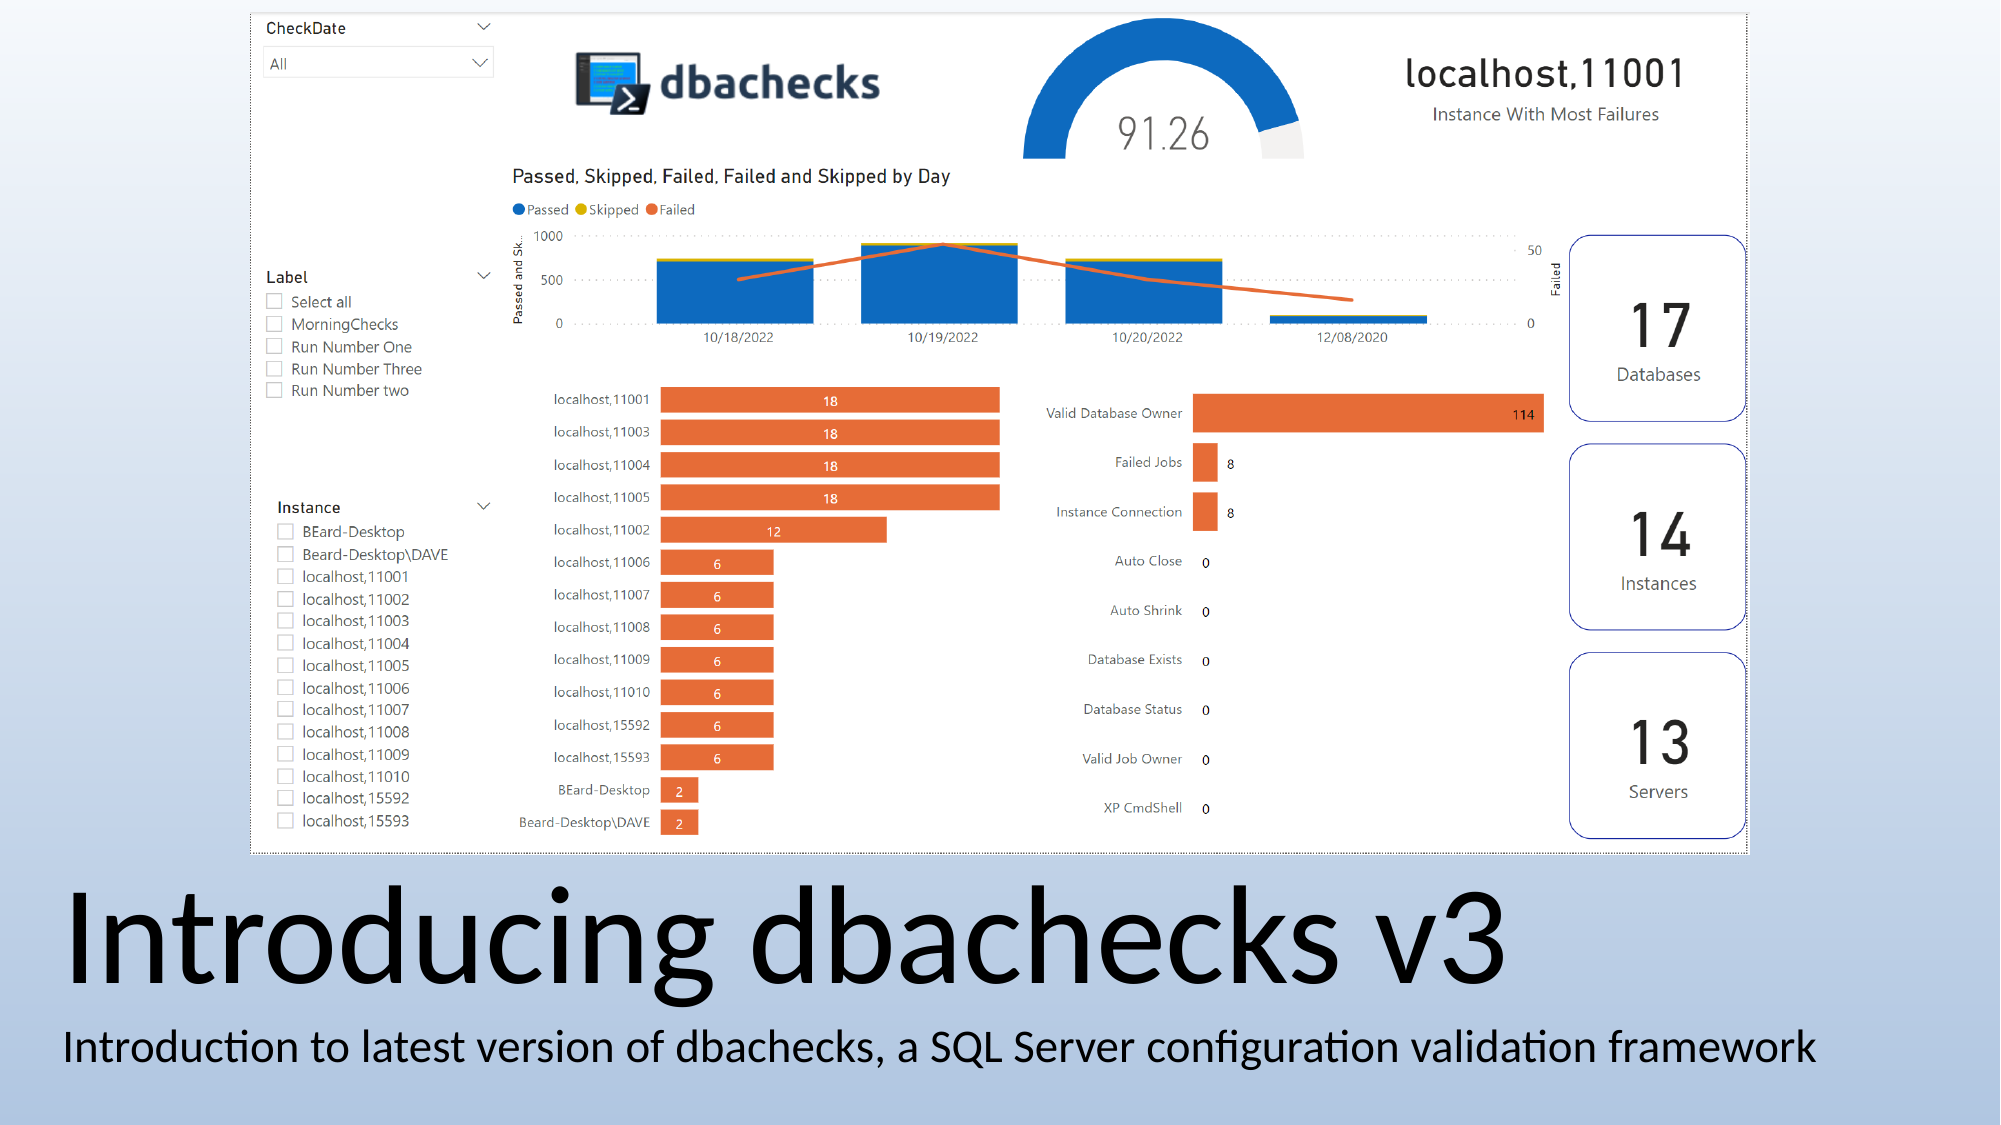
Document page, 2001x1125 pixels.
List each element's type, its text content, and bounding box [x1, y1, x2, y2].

text_box Introducing dbachecks v3 [62, 869, 1939, 1012]
text_box Introduction to latest version of dbachecks, a SQL Server configuration validation framework [62, 1024, 1939, 1073]
picture [250, 11, 1750, 856]
